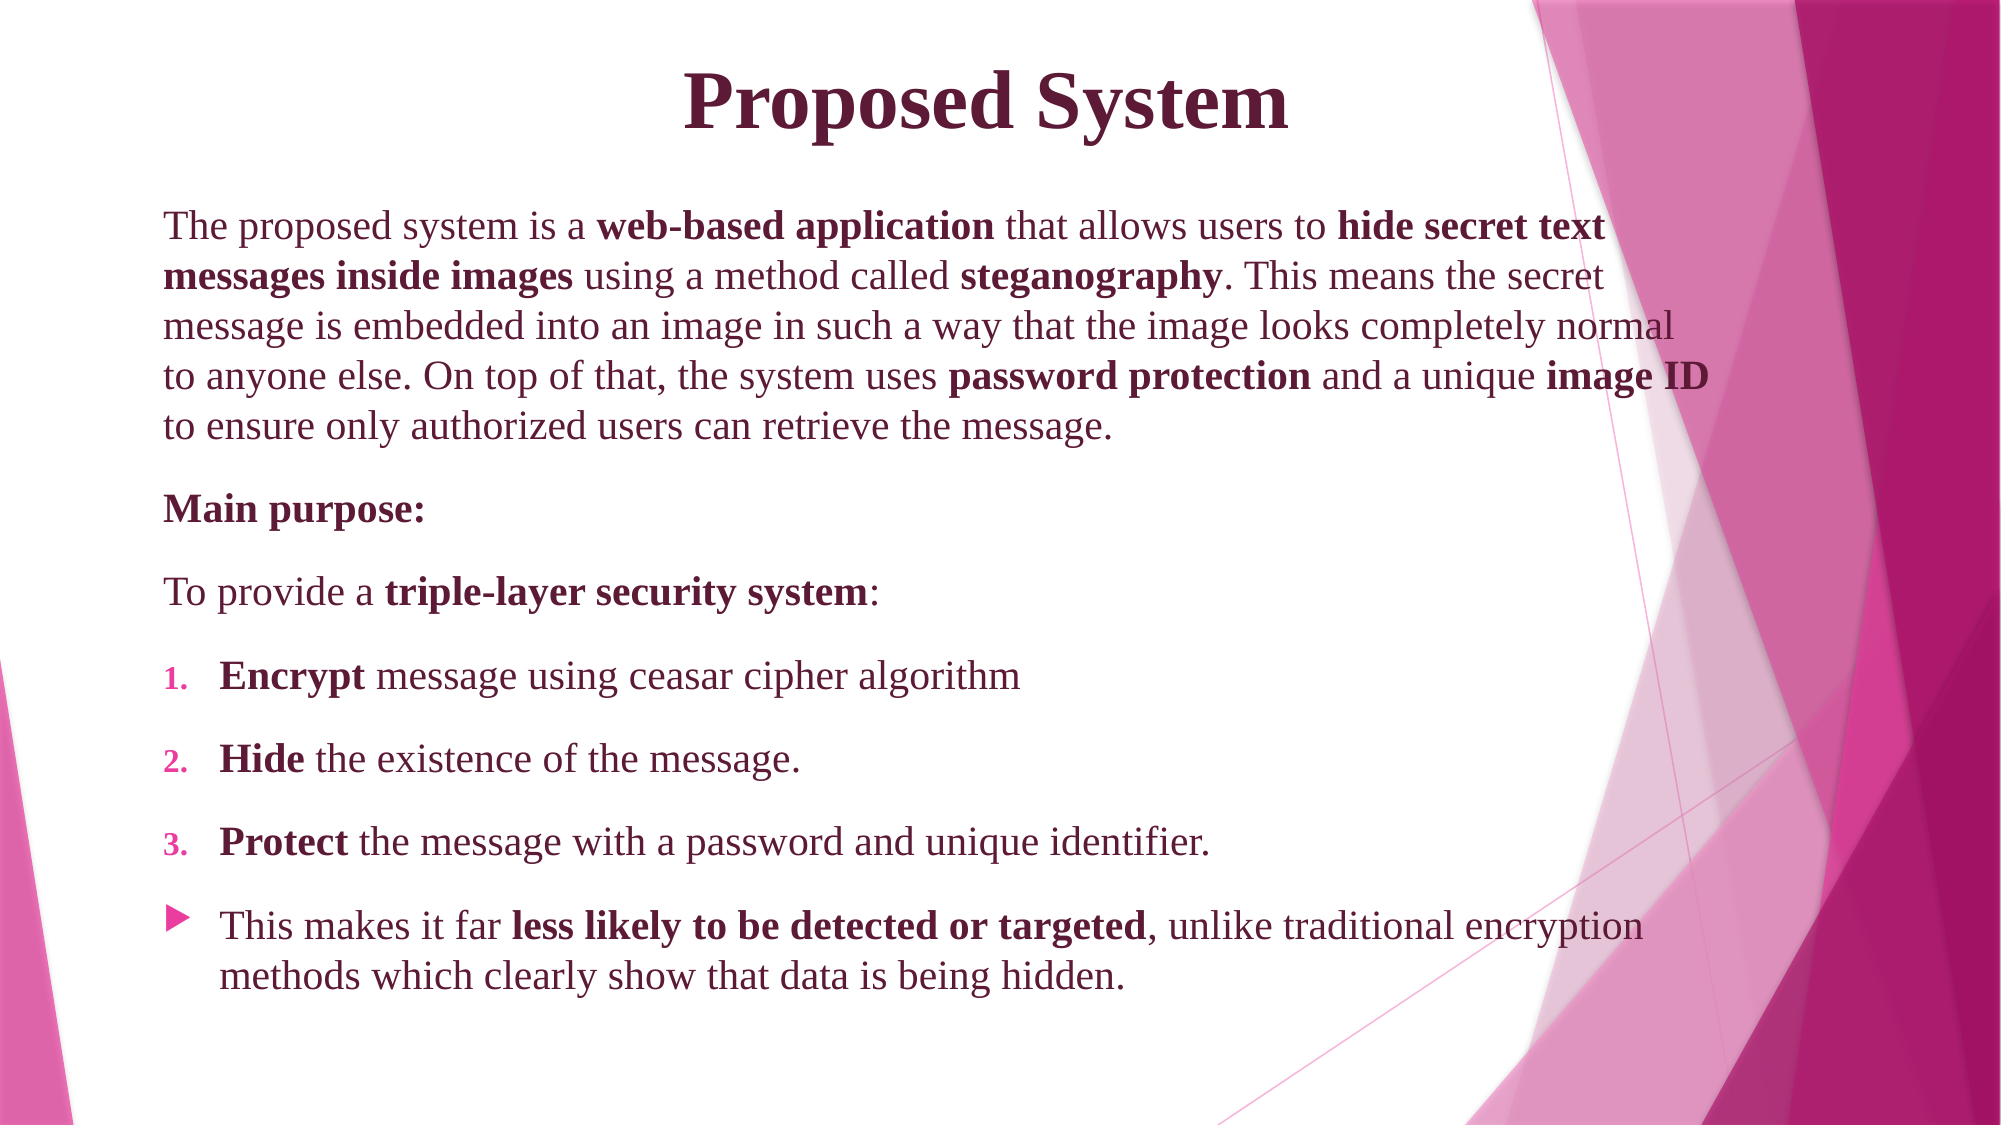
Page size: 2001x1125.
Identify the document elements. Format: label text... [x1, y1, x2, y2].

list The proposed system is a web-based application that allows users to hide secret text messages inside images using a method called steganography. This means the secret message is embedded into an image in such a way that the image looks completely normal to anyone else. On top of that, the system uses password protection and a unique image ID to ensure only authorized users can retrieve the message. Main purpose: To provide a triple-layer security system: Encrypt message using ceasar cipher algorithm Hide the existence of the message. Protect the message with a password and unique identifier. This makes it far less likely to be detected or targeted, unlike traditional encryption methods which clearly show that data is being hidden. [148, 189, 1729, 934]
title Proposed System [124, 37, 1850, 161]
